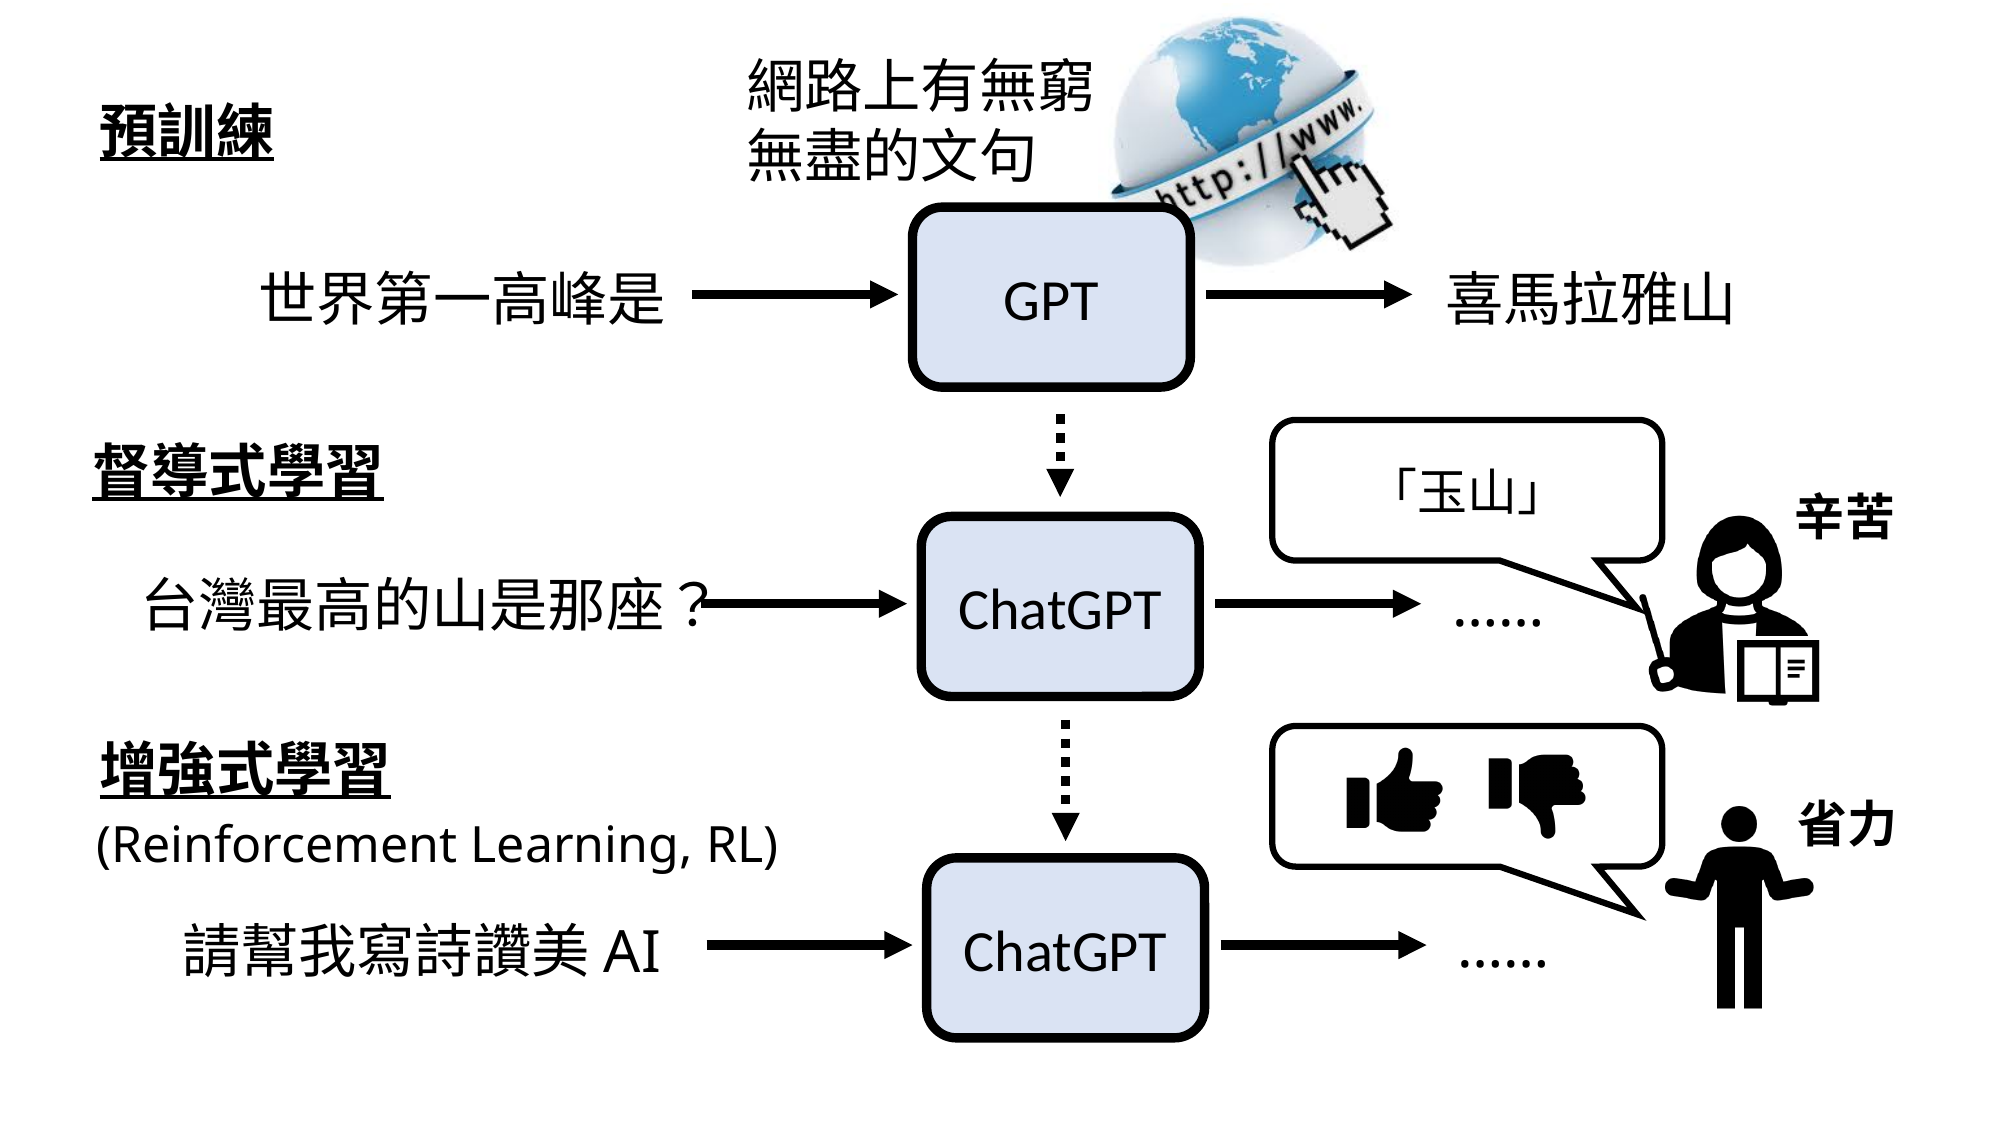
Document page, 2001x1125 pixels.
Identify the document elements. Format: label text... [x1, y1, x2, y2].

text_box 網路上有無窮無盡的文句 [731, 42, 1098, 197]
text_box 世界第一高峰是 [231, 254, 693, 339]
text_box 預訓練 [84, 87, 293, 172]
text_box 台灣最高的山是那座？ [103, 560, 702, 646]
text_box 督導式學習 [77, 427, 443, 512]
picture [1631, 496, 1847, 712]
picture [1098, 3, 1403, 282]
text_box 喜馬拉雅山 [1410, 254, 1772, 340]
text_box 增強式學習 [84, 724, 450, 804]
text_box ChatGPT [925, 856, 1206, 1039]
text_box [1272, 725, 1847, 1015]
text_box …… [1437, 562, 1631, 646]
text_box 辛苦 [1780, 478, 1942, 554]
text_box 「玉山」 [1271, 418, 1664, 608]
text_box 省力 [1847, 784, 1999, 860]
text_box ChatGPT [920, 515, 1201, 698]
text_box GPT [911, 206, 1192, 389]
text_box 請幫我寫詩讚美AI [77, 907, 676, 992]
text_box (Reinforcement Learning, RL) [81, 804, 834, 880]
